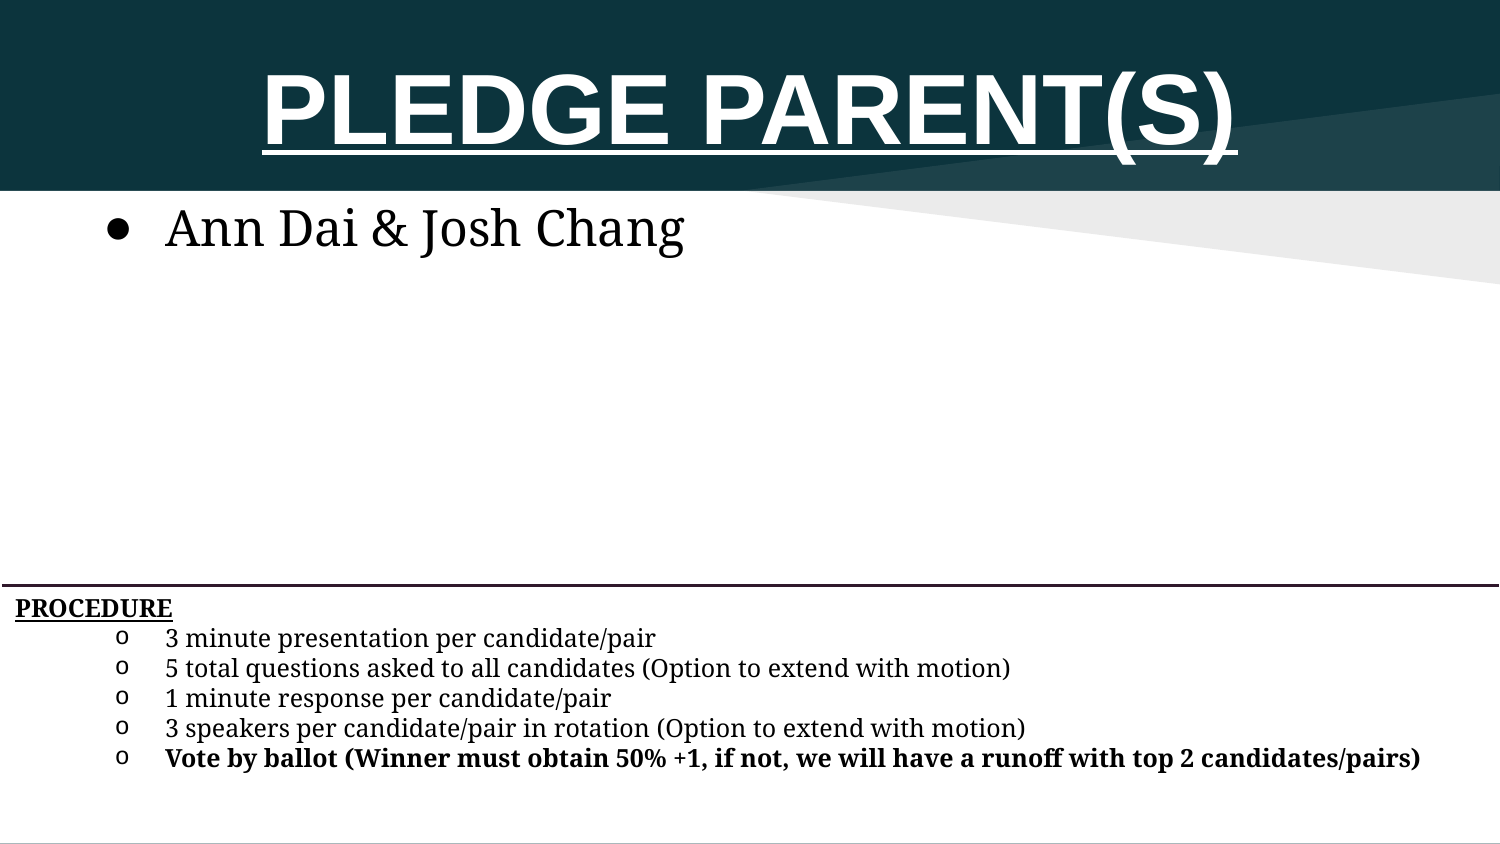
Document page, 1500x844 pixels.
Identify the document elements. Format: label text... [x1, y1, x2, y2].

list PROCEDURE 3 minute presentation per candidate/pair 5 total questions asked to all candidates (Option to extend with motion) 1 minute response per candidate/pair 3 speakers per candidate/pair in rotation (Option to extend with motion) Vote by ballot (Winner must obtain 50% +1, if not, we will have a runoff with top 2 candidates/pairs) [0, 577, 1500, 587]
title PLEDGE PARENT(S) [75, 33, 1425, 175]
list Ann Dai & Josh Chang [75, 181, 1426, 577]
list PROCEDURE 3 minute presentation per candidate/pair 5 total questions asked to all candidates (Option to extend with motion) 1 minute response per candidate/pair 3 speakers per candidate/pair in rotation (Option to extend with motion) Vote by ballot (Winner must obtain 50% +1, if not, we will have a runoff with top 2 candidates/pairs) [0, 589, 1500, 844]
